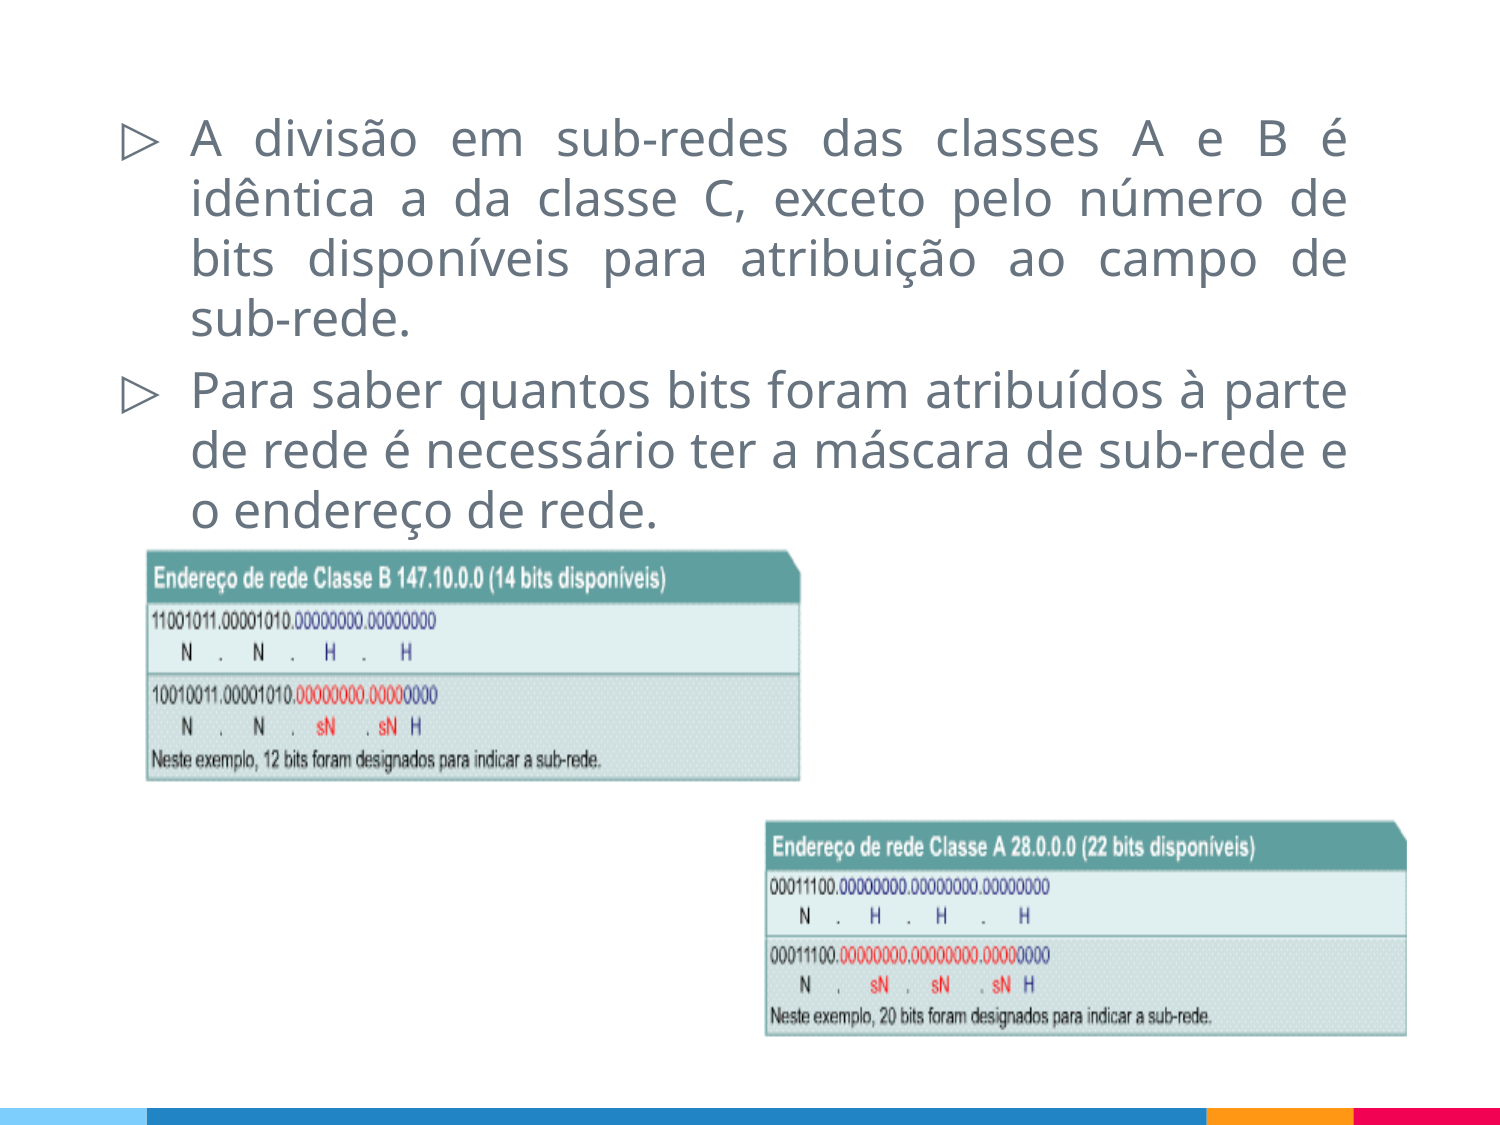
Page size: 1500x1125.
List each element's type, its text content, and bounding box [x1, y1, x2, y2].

text_box A divisão em sub-redes das classes A e B é idêntica a da classe C, exceto pelo número de bits disponíveis para atribuição ao campo de sub-rede. Para saber quantos bits foram atribuídos à parte de rede é necessário ter a máscara de sub-rede e o endereço de rede. [100, 98, 1365, 546]
picture [132, 537, 809, 789]
picture [749, 812, 1407, 1041]
